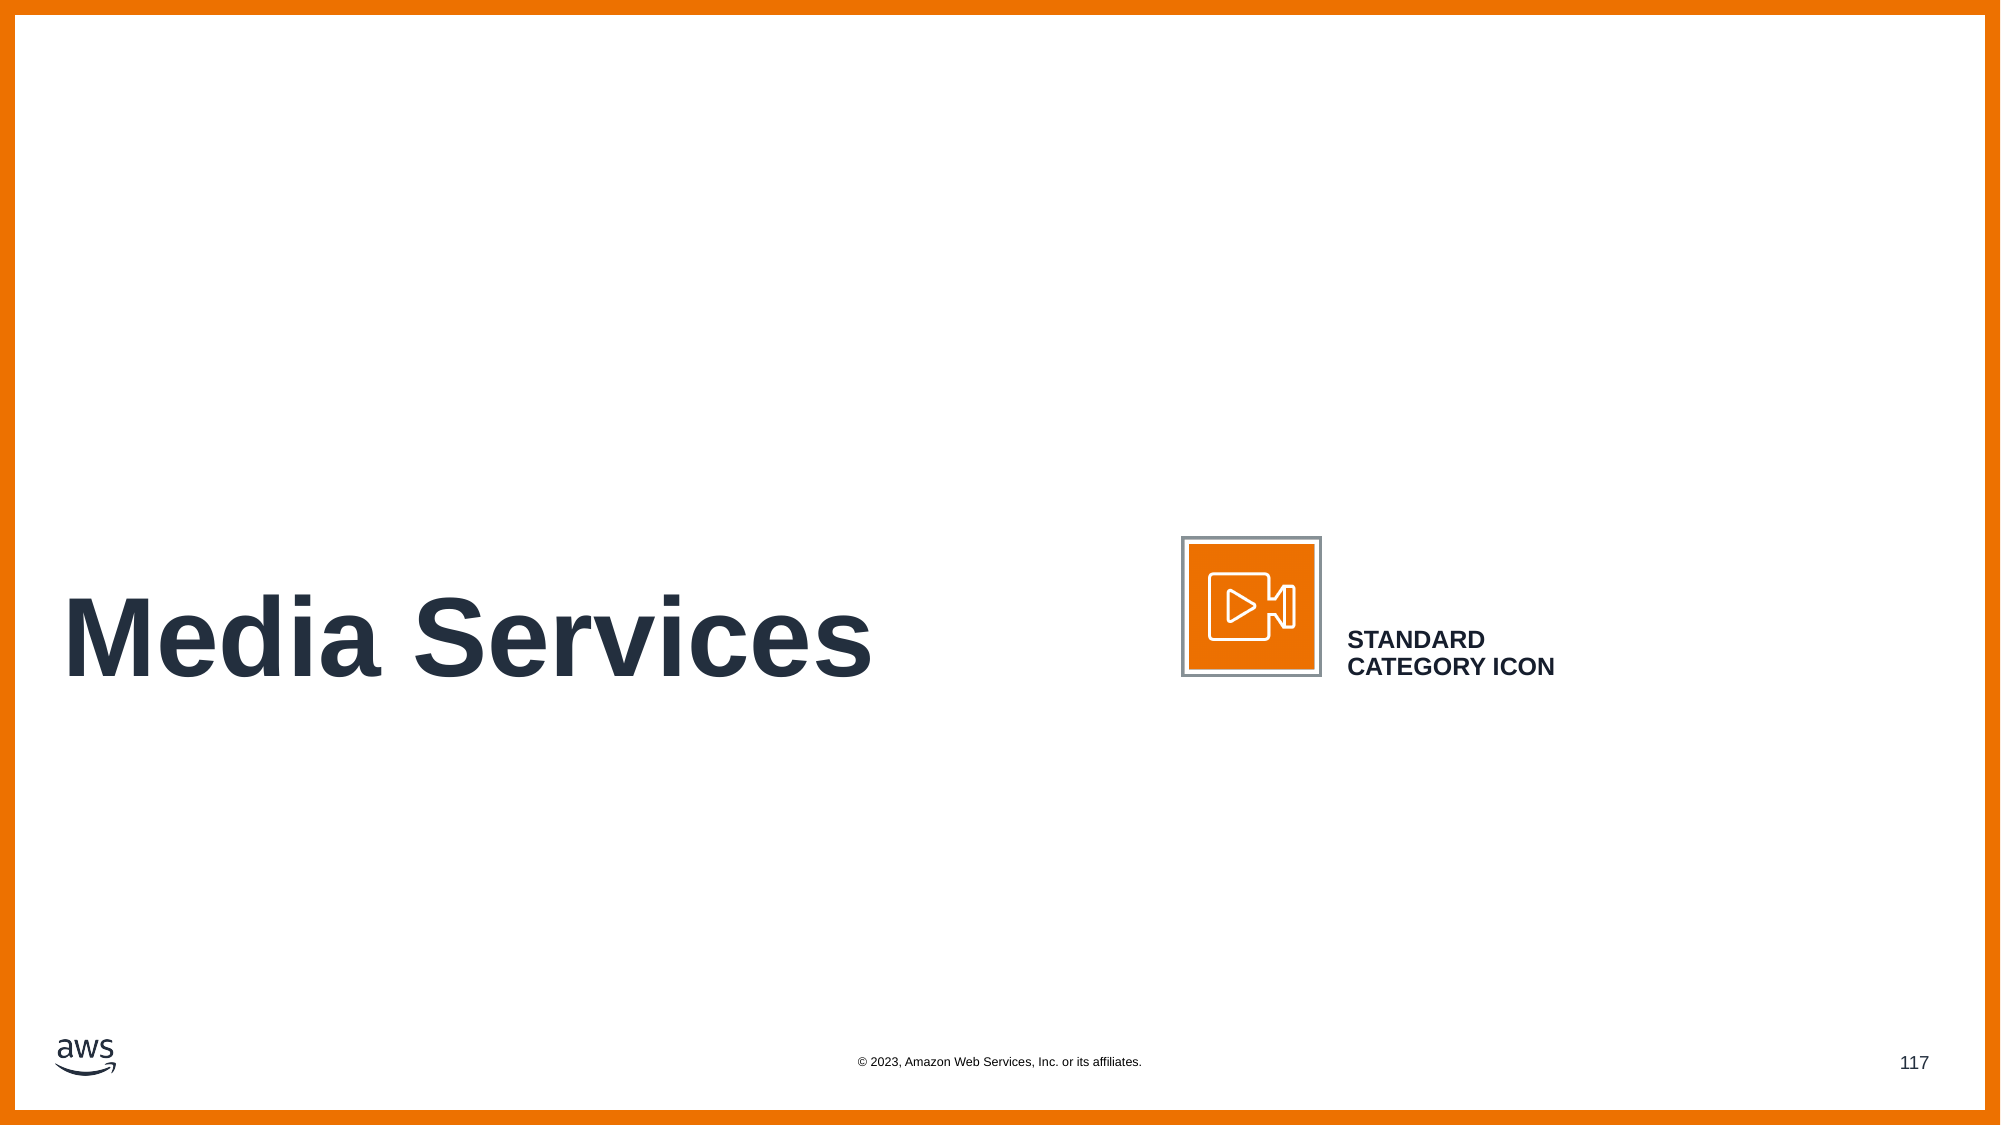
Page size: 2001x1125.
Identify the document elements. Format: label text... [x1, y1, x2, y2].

title Media Services [47, 339, 1393, 709]
footer © 2023, Amazon Web Services, Inc. or its affiliates. [662, 1031, 1338, 1092]
slide_number 117 [1494, 1031, 1945, 1092]
picture [55, 1039, 116, 1076]
text_box STANDARD CATEGORY ICON [1332, 541, 1780, 689]
picture [1181, 536, 1322, 677]
